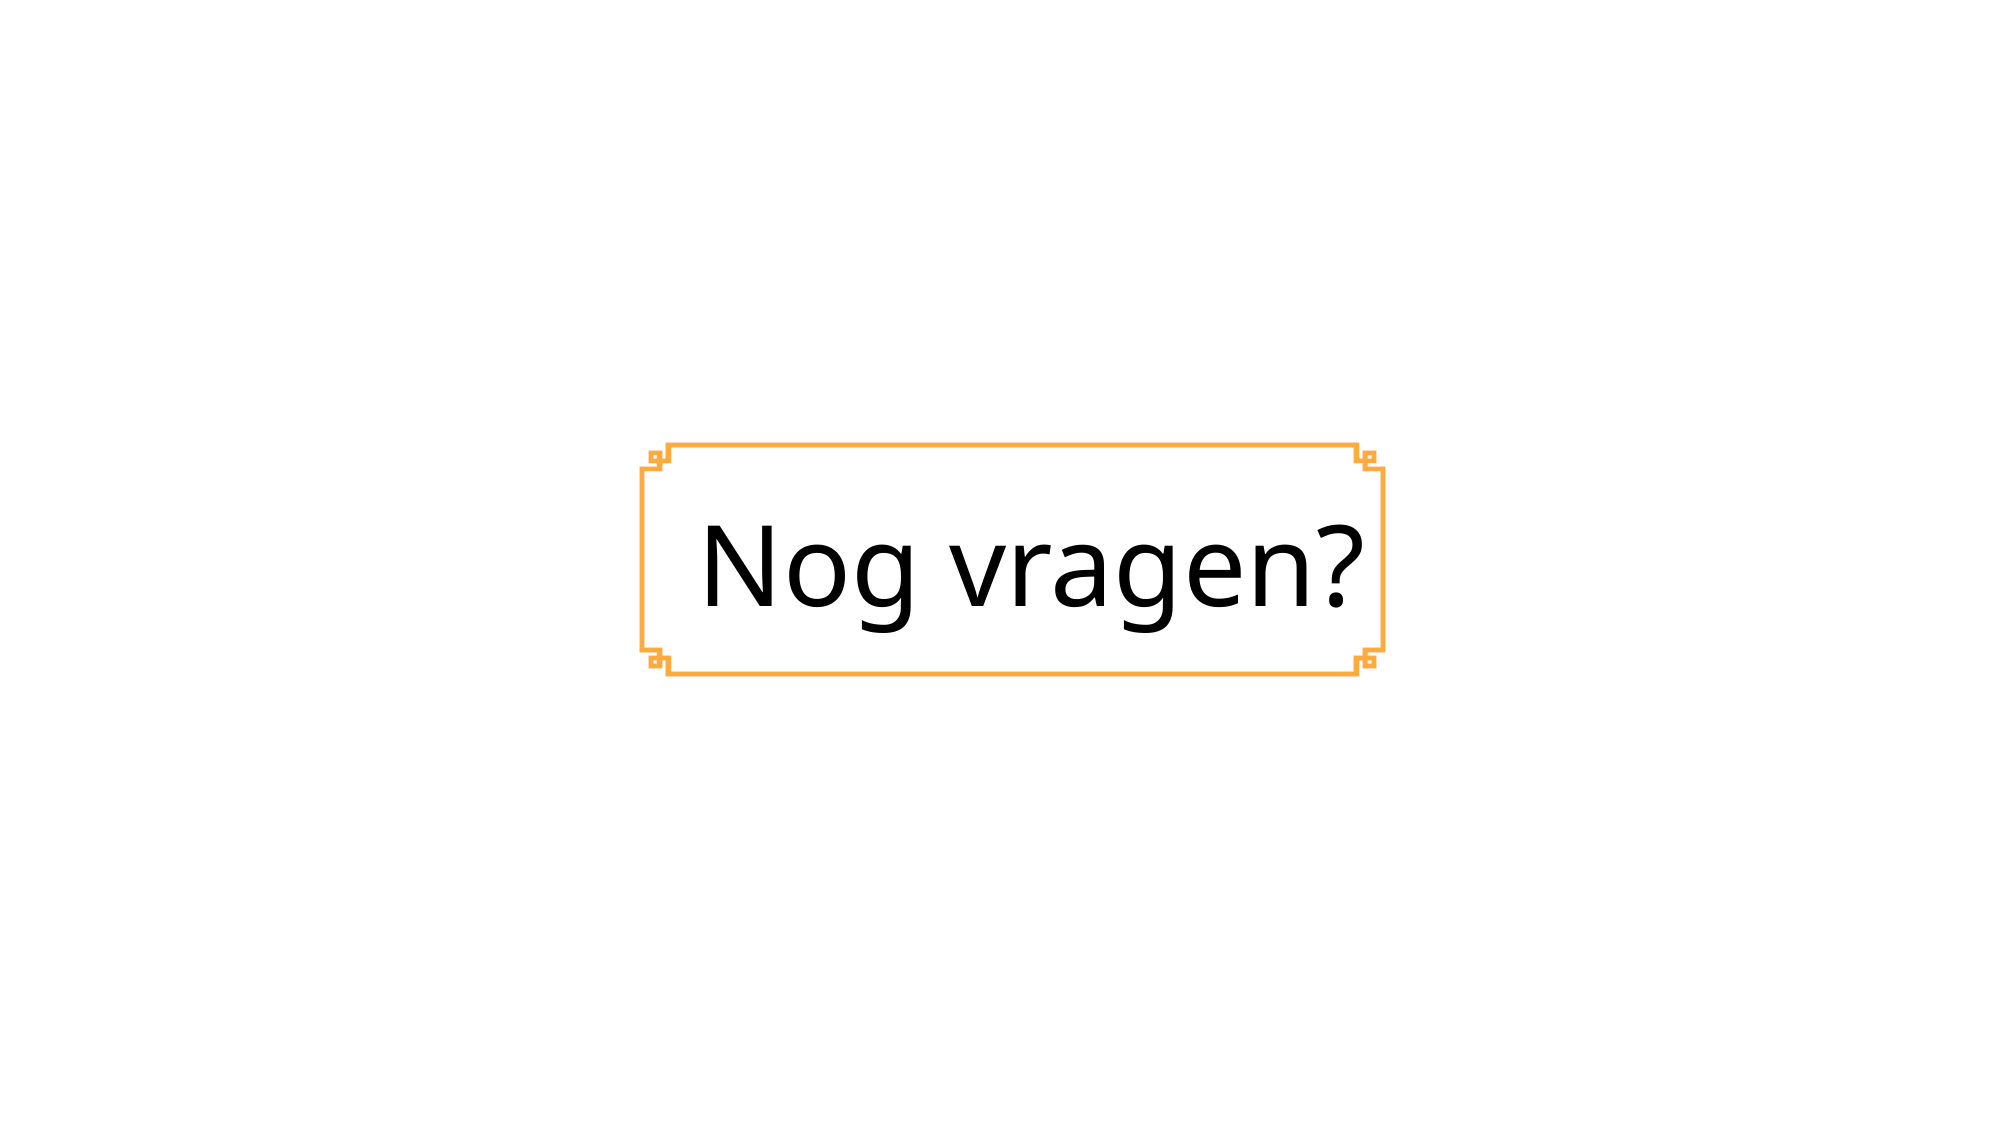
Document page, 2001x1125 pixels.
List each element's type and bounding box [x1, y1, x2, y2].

picture [451, 242, 1573, 876]
